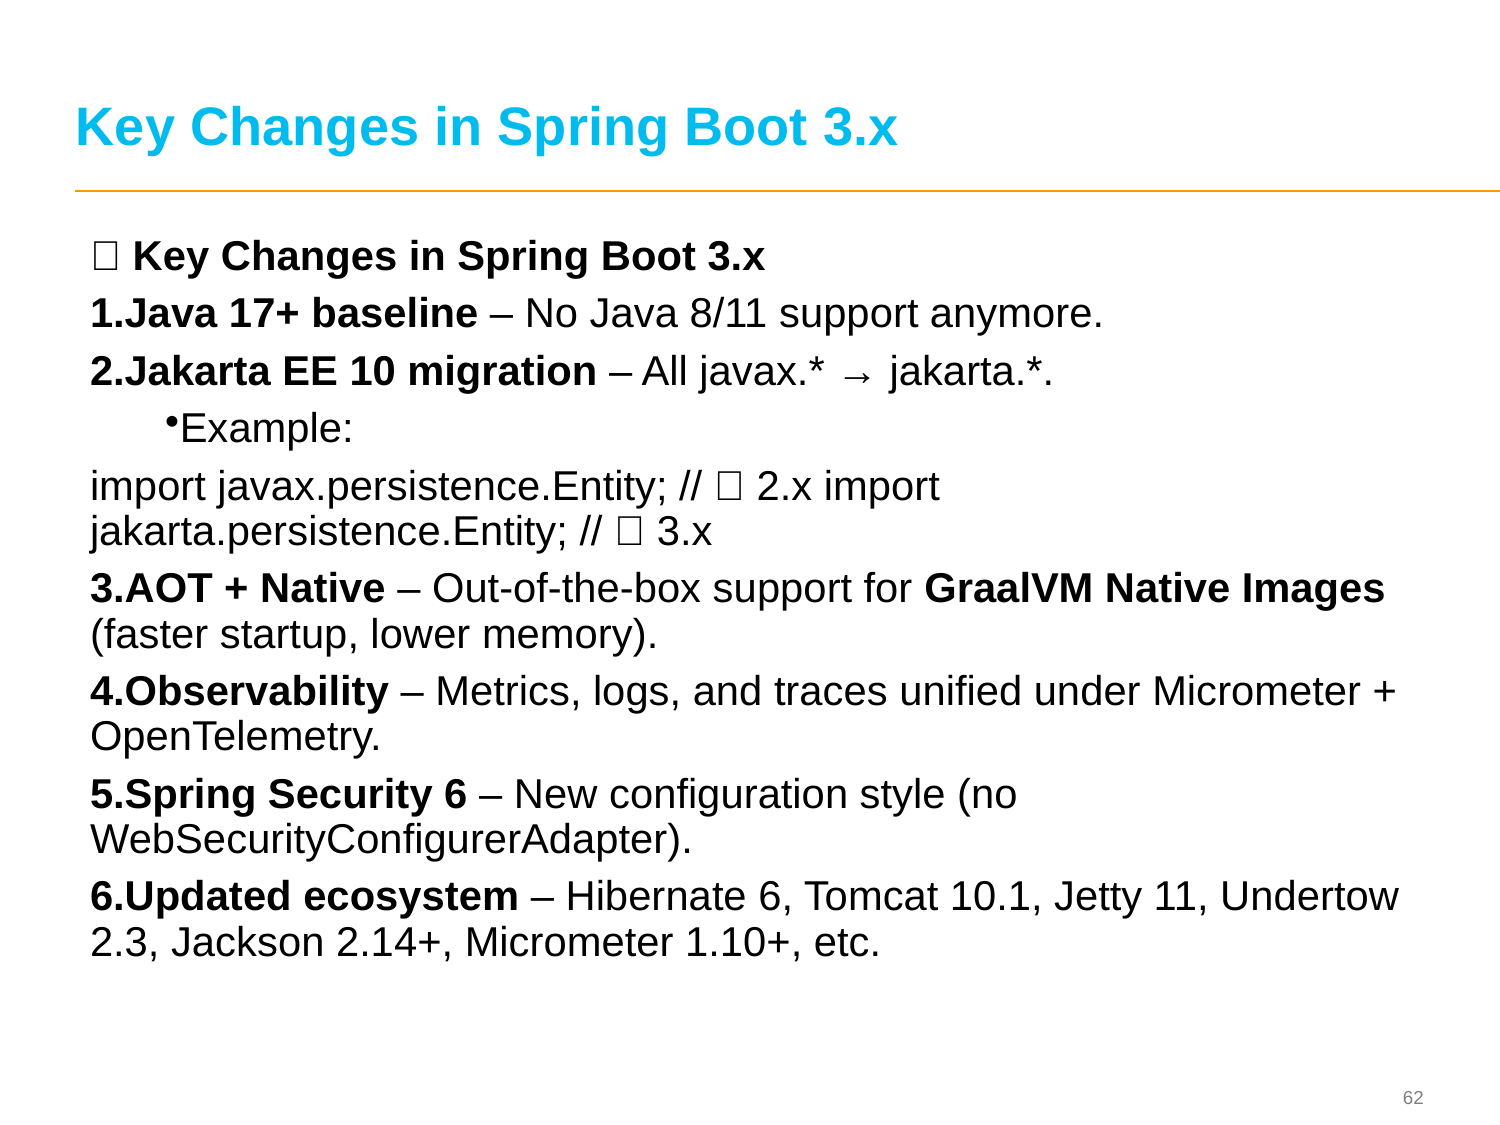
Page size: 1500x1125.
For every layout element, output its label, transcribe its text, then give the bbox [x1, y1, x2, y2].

title Key Changes in Spring Boot 3.x [75, 27, 1422, 157]
list 🚀 Key Changes in Spring Boot 3.x Java 17+ baseline – No Java 8/11 support anymore. Jakarta EE 10 migration – All javax.* → jakarta.*. Example: import javax.persistence.Entity; // ❌ 2.x import jakarta.persistence.Entity; // ✅ 3.x AOT + Native – Out-of-the-box support for GraalVM Native Images (faster startup, lower memory). Observability – Metrics, logs, and traces unified under Micrometer + OpenTelemetry. Spring Security 6 – New configuration style (no WebSecurityConfigurerAdapter). Updated ecosystem – Hibernate 6, Tomcat 10.1, Jetty 11, Undertow 2.3, Jackson 2.14+, Micrometer 1.10+, etc. [75, 226, 1425, 1018]
